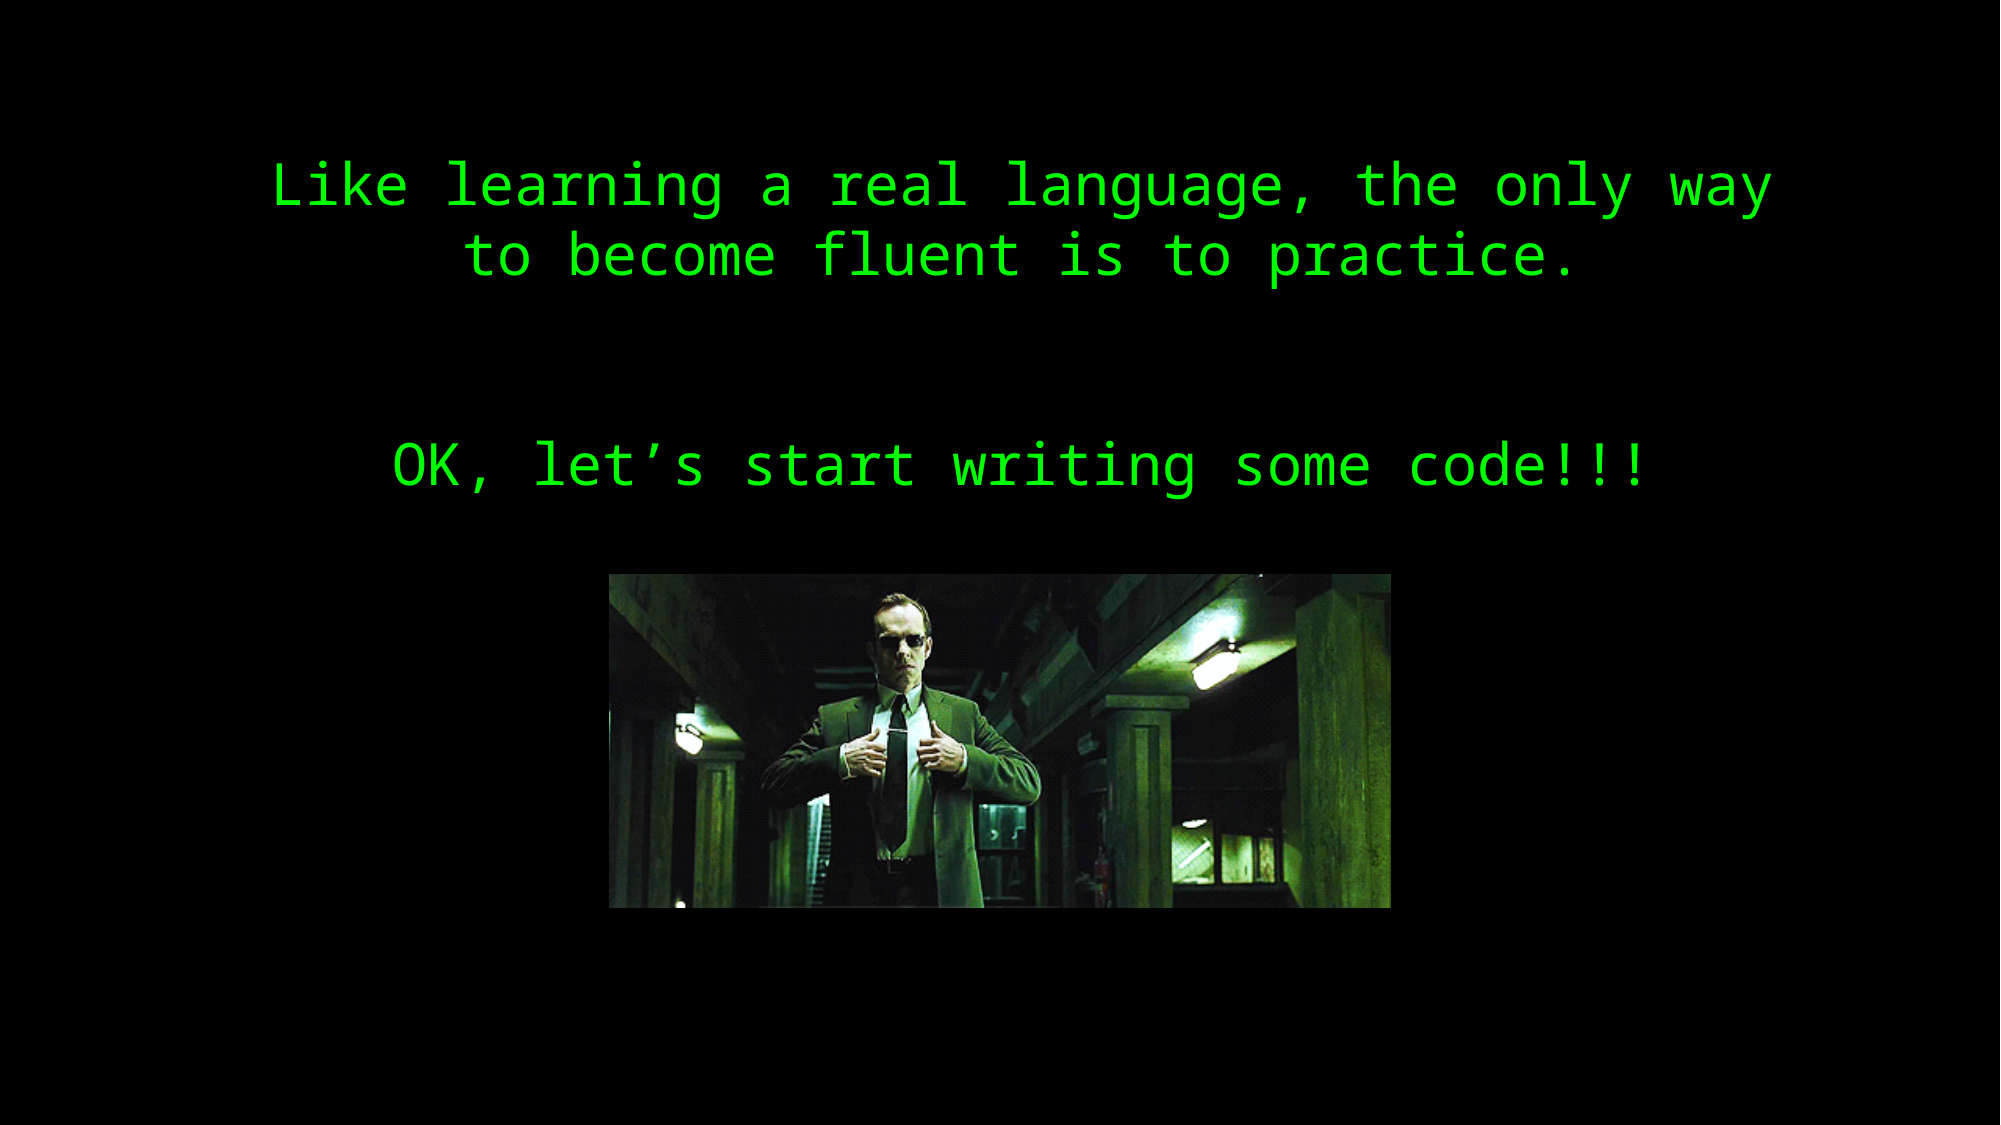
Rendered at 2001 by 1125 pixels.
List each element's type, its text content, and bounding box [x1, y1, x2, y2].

text_box Like learning a real language, the only way to become fluent is to practice. OK, let’s start writing some code!!! [233, 139, 1812, 505]
picture [609, 574, 1391, 908]
